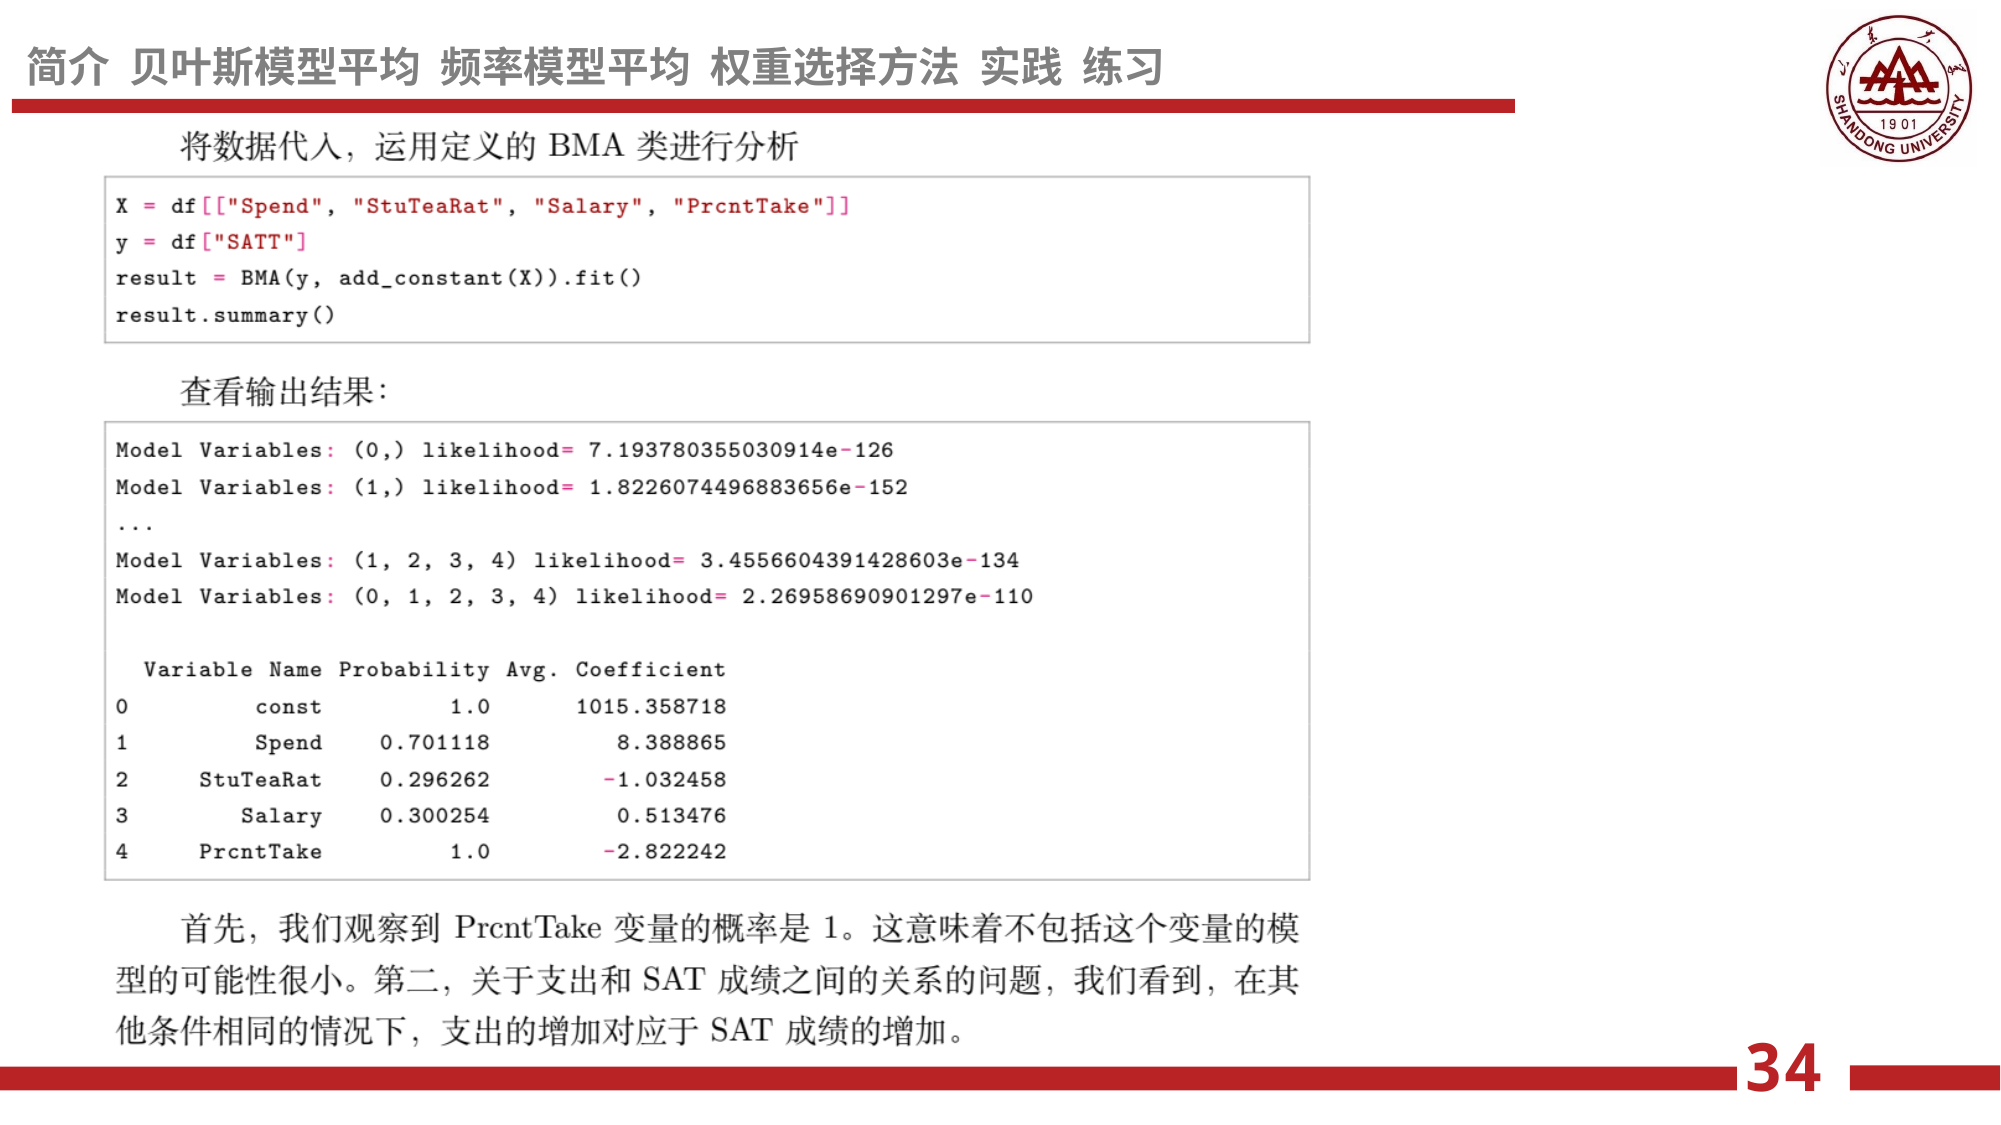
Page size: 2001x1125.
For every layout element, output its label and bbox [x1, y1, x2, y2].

picture [1820, 9, 1977, 167]
picture [89, 115, 1327, 1059]
